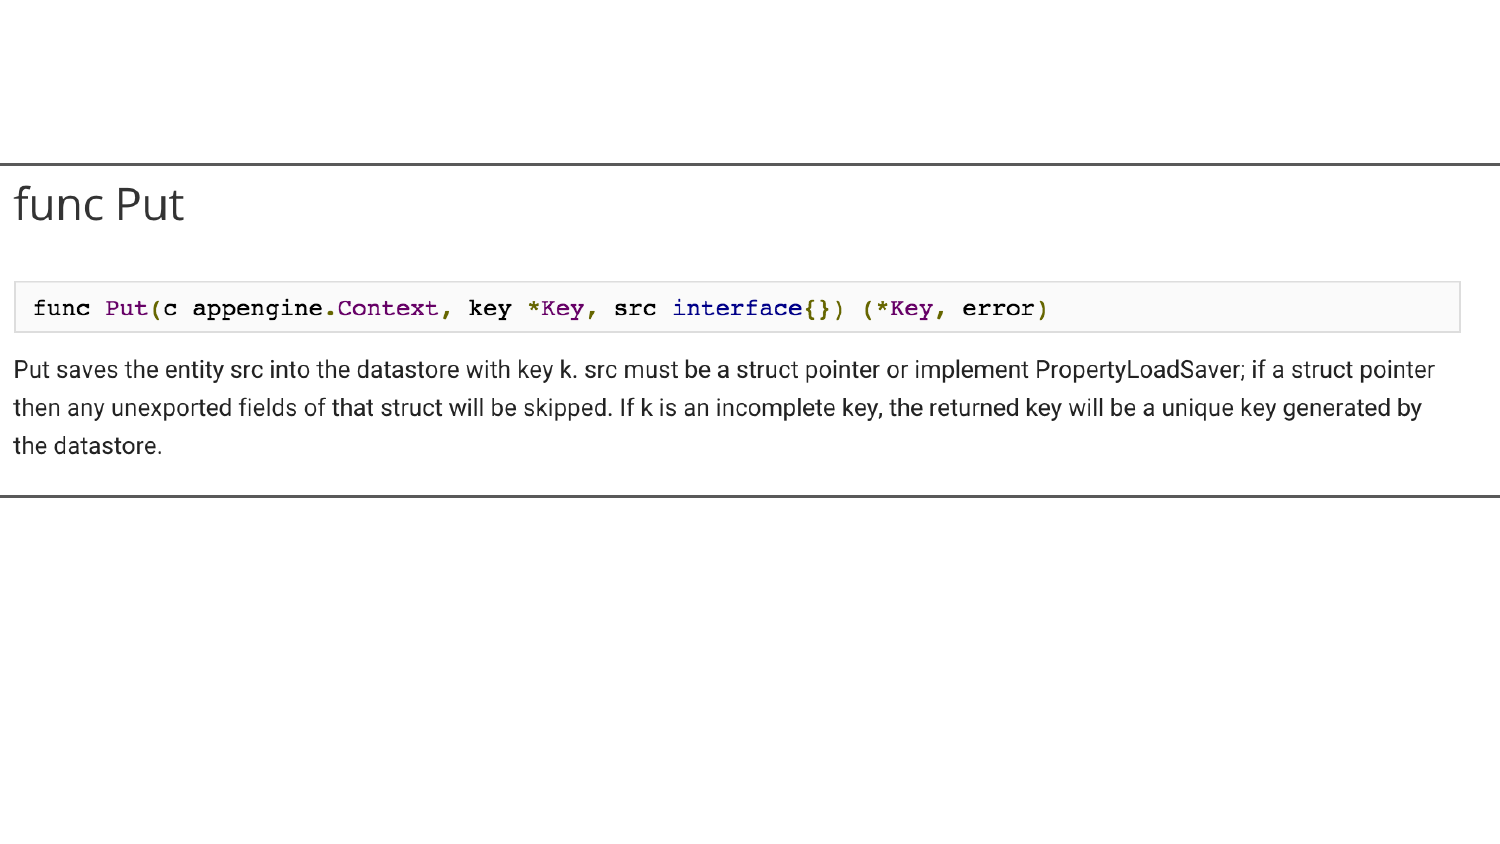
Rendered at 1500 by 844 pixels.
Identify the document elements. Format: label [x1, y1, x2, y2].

picture [0, 165, 1500, 496]
